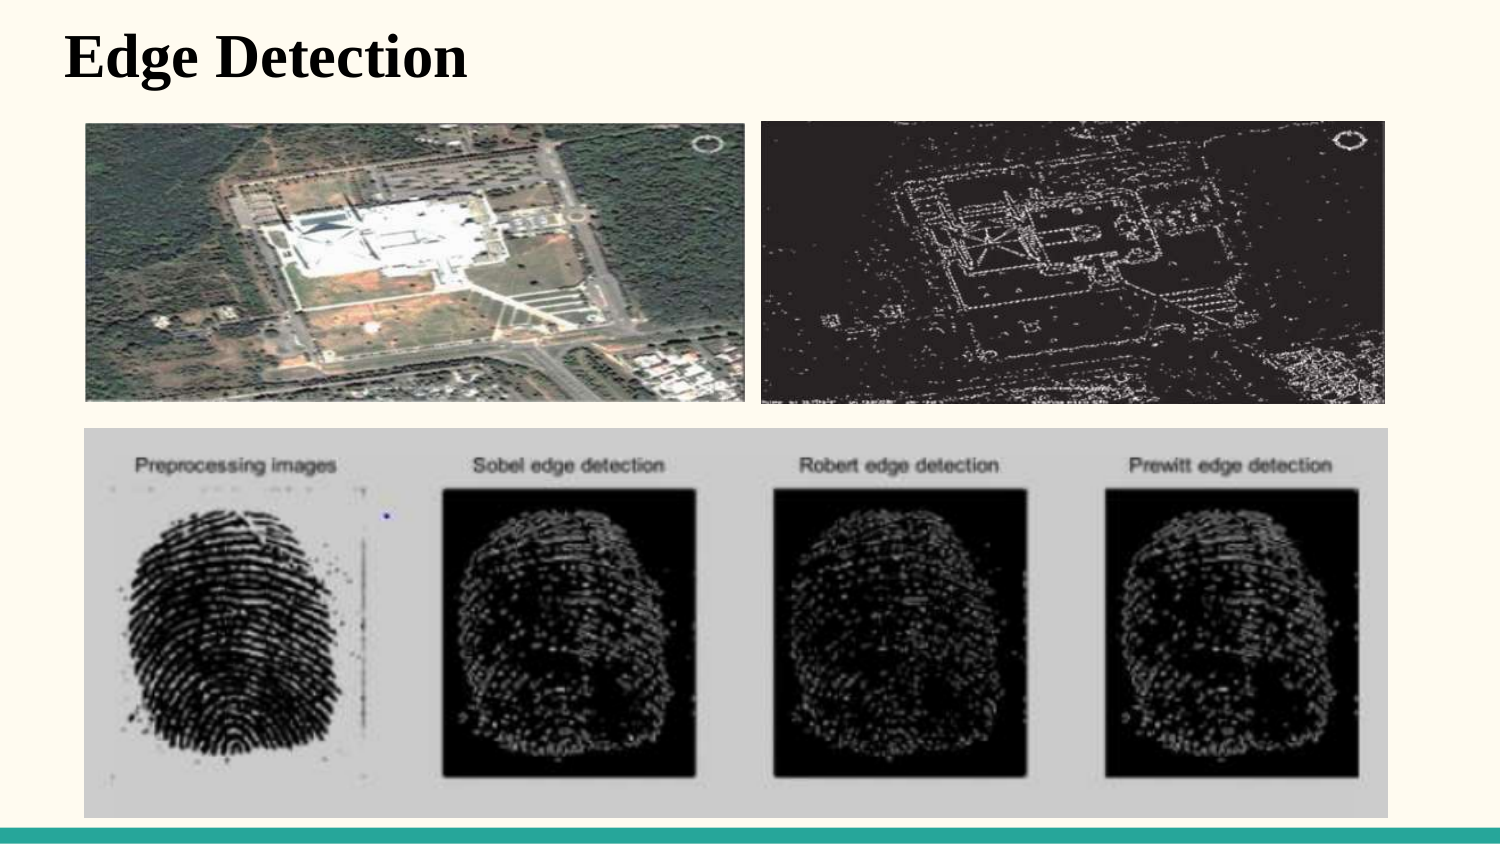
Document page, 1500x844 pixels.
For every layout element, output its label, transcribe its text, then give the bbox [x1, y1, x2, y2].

title Edge Detection [49, 0, 1447, 101]
picture [761, 121, 1385, 404]
picture [85, 123, 745, 403]
picture [83, 428, 1389, 818]
